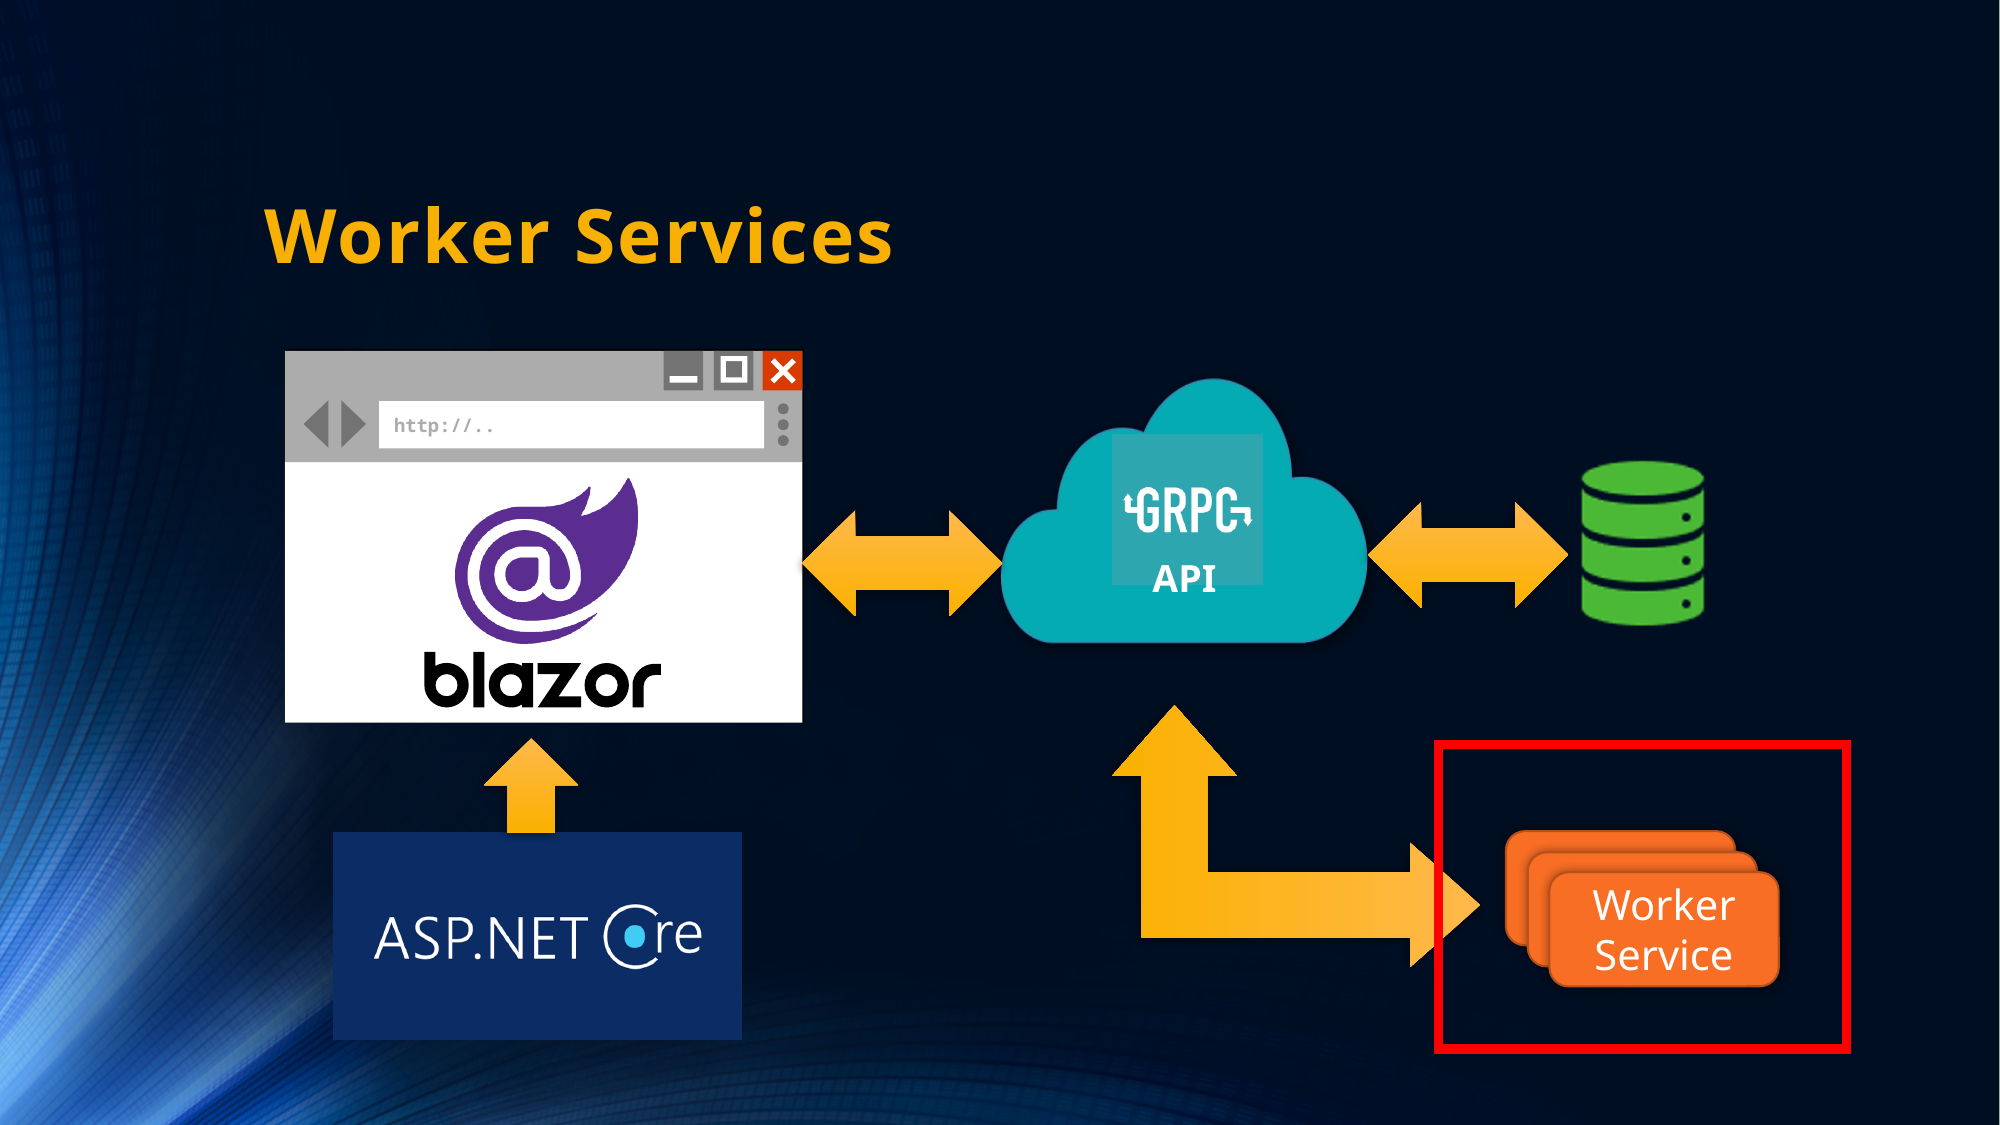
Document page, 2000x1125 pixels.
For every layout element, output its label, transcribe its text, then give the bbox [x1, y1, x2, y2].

text_box [1392, 516, 1538, 608]
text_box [284, 350, 803, 723]
text_box [803, 510, 976, 617]
text_box [484, 738, 579, 832]
text_box [1437, 743, 1847, 1050]
picture [0, 0, 2000, 1125]
text_box [1112, 774, 1437, 968]
title Worker Services [249, 62, 1750, 288]
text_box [1505, 831, 1779, 987]
